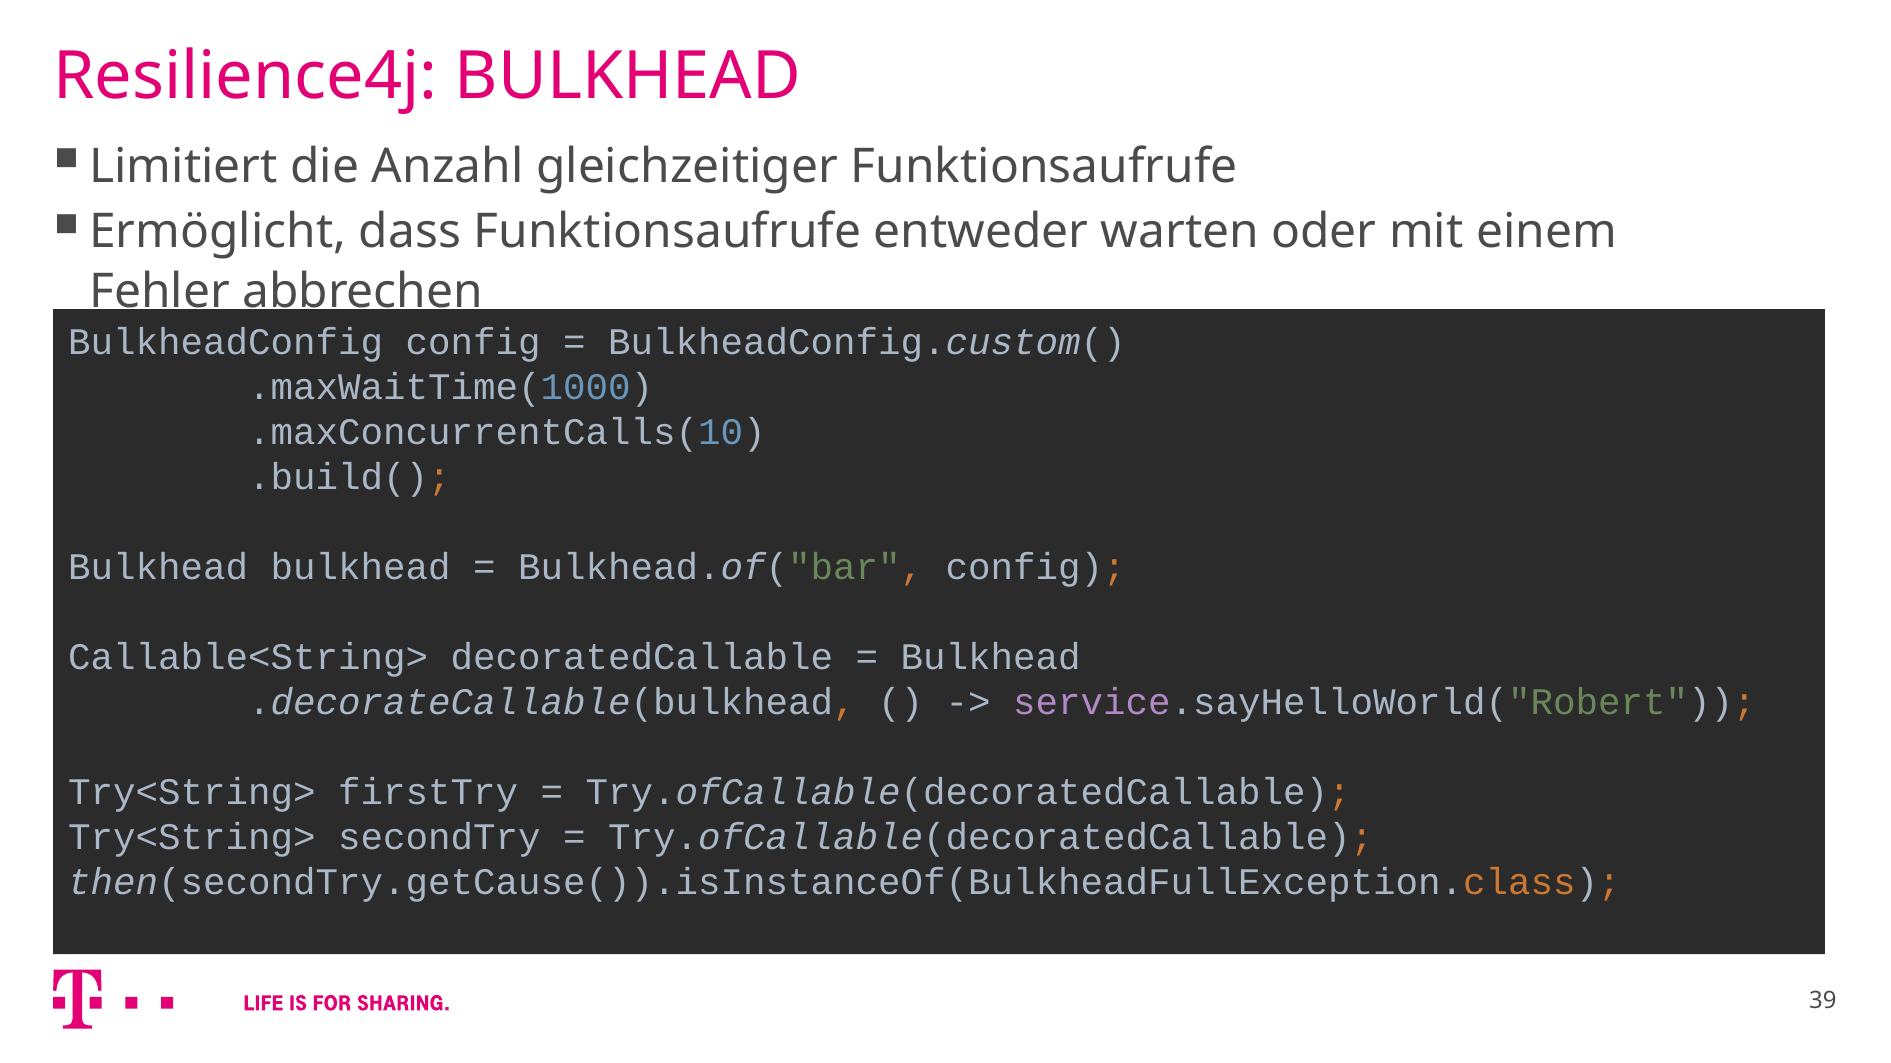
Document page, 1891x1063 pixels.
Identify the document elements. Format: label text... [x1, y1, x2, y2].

title Resilience4j: BULKHEAD [52, 41, 1837, 125]
slide_number 39 [1776, 978, 1837, 1024]
text_box BulkheadConfig config = BulkheadConfig.custom() .maxWaitTime(1000) .maxConcurrentCalls(10) .build(); Bulkhead bulkhead = Bulkhead.of("bar", config); Callable<String> decoratedCallable = Bulkhead .decorateCallable(bulkhead, () -> service.sayHelloWorld("Robert")); Try<String> firstTry = Try.ofCallable(decoratedCallable); Try<String> secondTry = Try.ofCallable(decoratedCallable); then(secondTry.getCause()).isInstanceOf(BulkheadFullException.class); [53, 309, 1825, 955]
text_box Limitiert die Anzahl gleichzeitiger Funktionsaufrufe Ermöglicht, dass Funktionsaufrufe entweder warten oder mit einem Fehler abbrechen [38, 124, 1711, 325]
